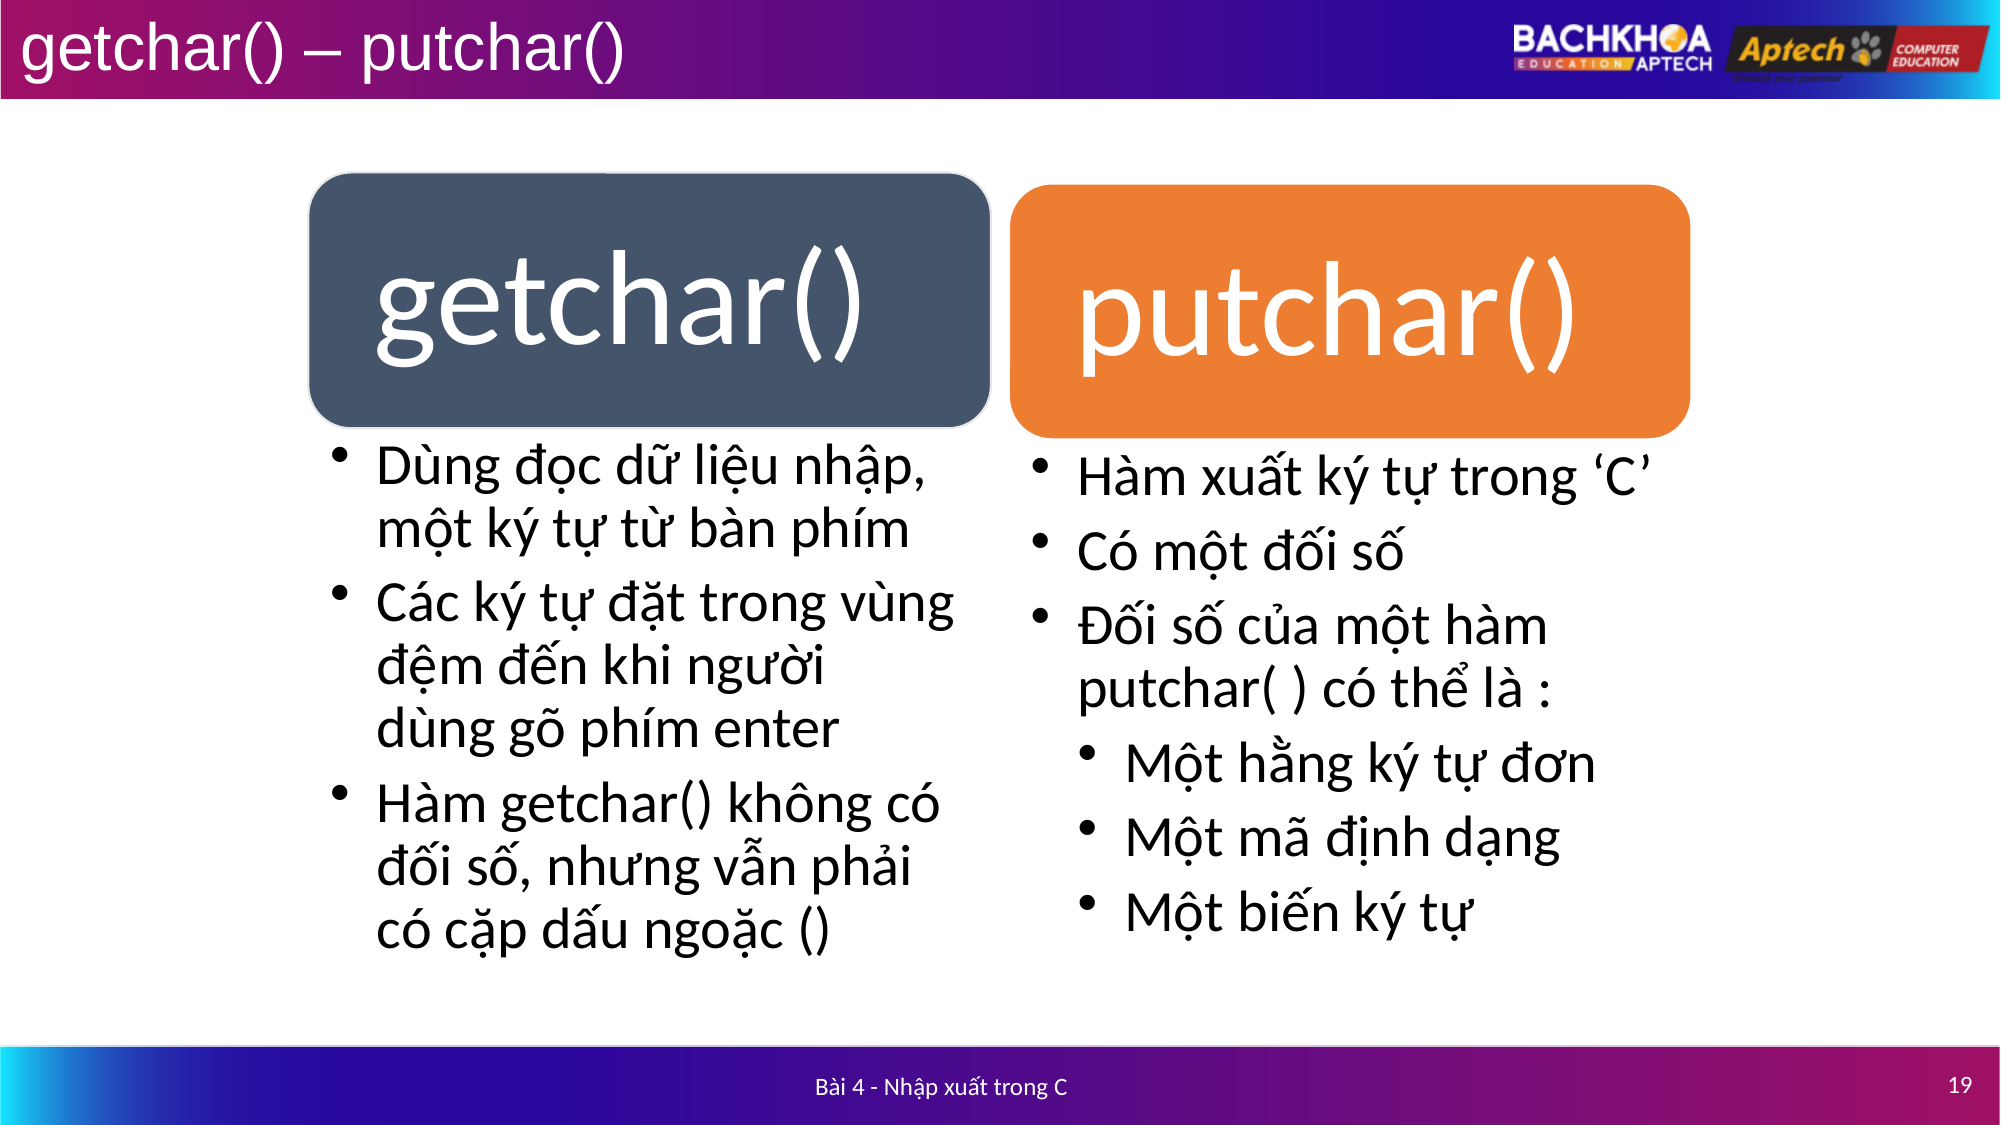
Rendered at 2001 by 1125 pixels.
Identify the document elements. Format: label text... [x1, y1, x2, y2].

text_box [1008, 150, 1692, 1014]
title getchar() – putchar() [4, 5, 1990, 93]
slide_number 19 [1877, 1053, 1988, 1114]
picture [0, 1045, 2000, 1125]
footer Bài 4 - Nhập xuất trong C [17, 1055, 1865, 1116]
picture [0, 0, 2001, 99]
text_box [308, 150, 991, 1014]
